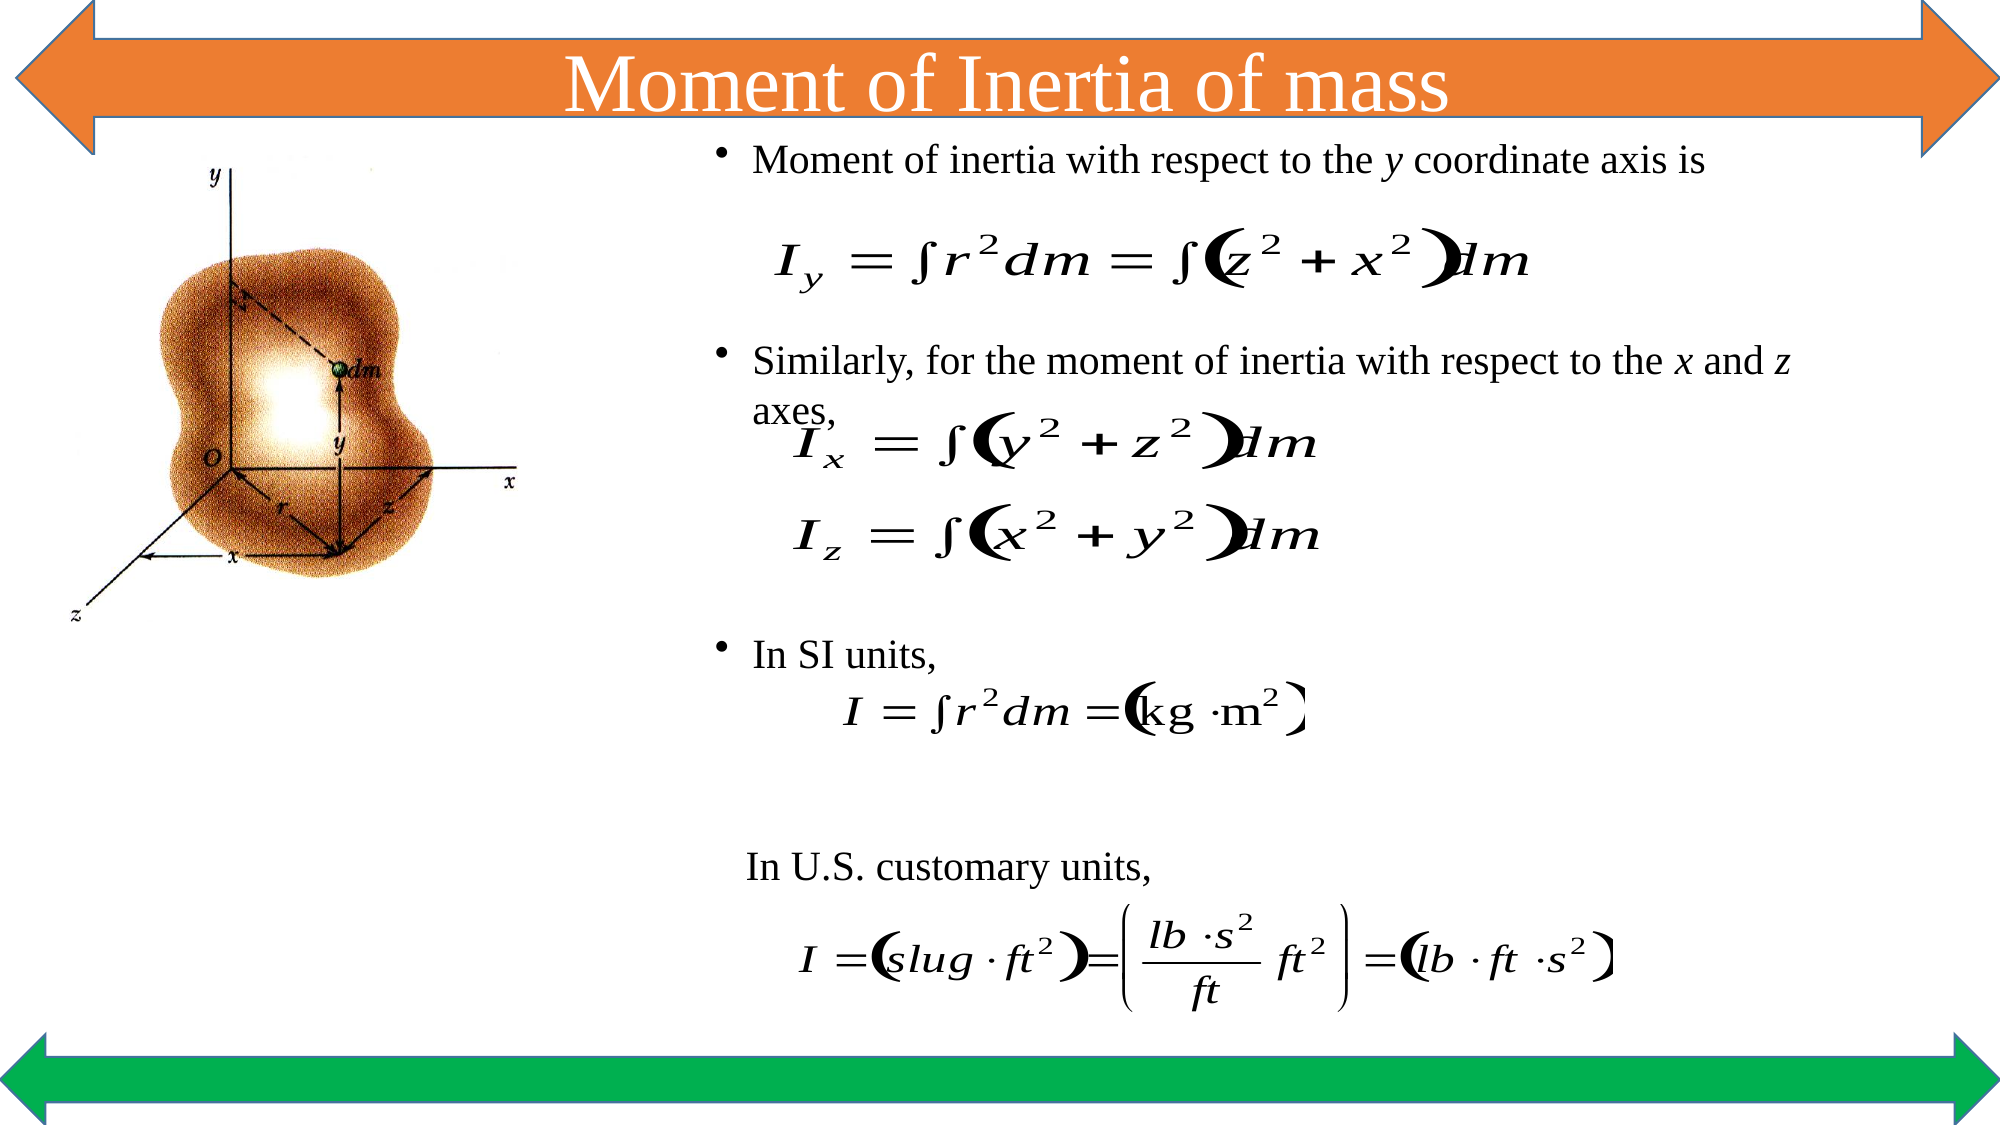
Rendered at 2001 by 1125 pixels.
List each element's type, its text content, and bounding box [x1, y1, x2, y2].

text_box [761, 221, 1538, 310]
picture [62, 155, 522, 622]
text_box [0, 1031, 2000, 1125]
text_box Moment of Inertia of mass [14, 0, 2000, 159]
text_box Moment of inertia with respect to the y coordinate axis is [700, 124, 1882, 190]
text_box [693, 831, 1613, 1022]
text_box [779, 407, 1332, 580]
text_box Similarly, for the moment of inertia with respect to the x and z axes, [700, 325, 1900, 440]
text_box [700, 619, 1305, 756]
